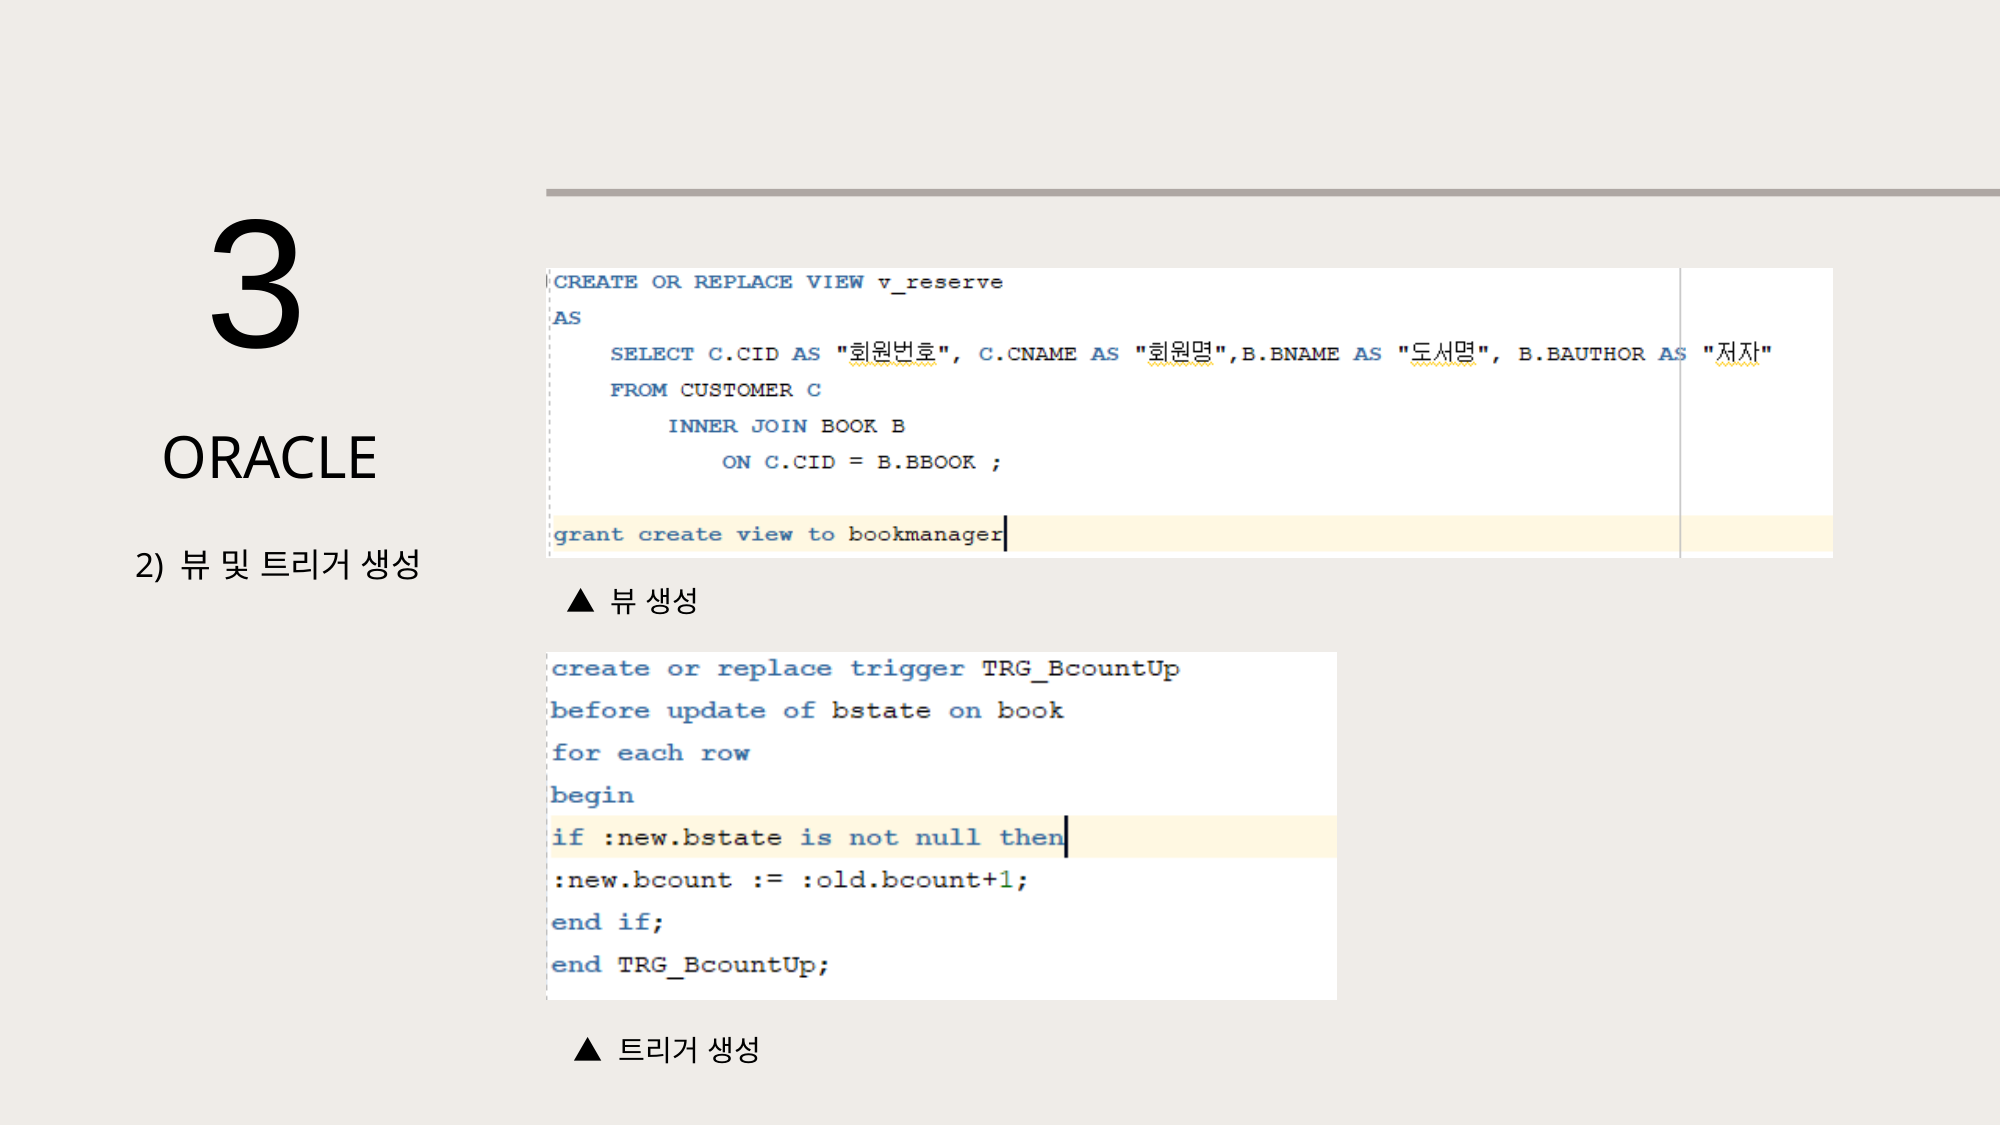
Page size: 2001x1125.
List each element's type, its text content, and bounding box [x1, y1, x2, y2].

text_box 3 [190, 156, 437, 392]
text_box [546, 188, 2000, 197]
text_box ▲ 뷰 생성 [418, 576, 848, 627]
text_box ORACLE [146, 412, 454, 498]
picture [546, 652, 1337, 1000]
text_box 2) 뷰 및 트리거 생성 [103, 536, 454, 592]
picture [546, 268, 1833, 558]
text_box ▲ 트리거 생성 [453, 1024, 882, 1075]
